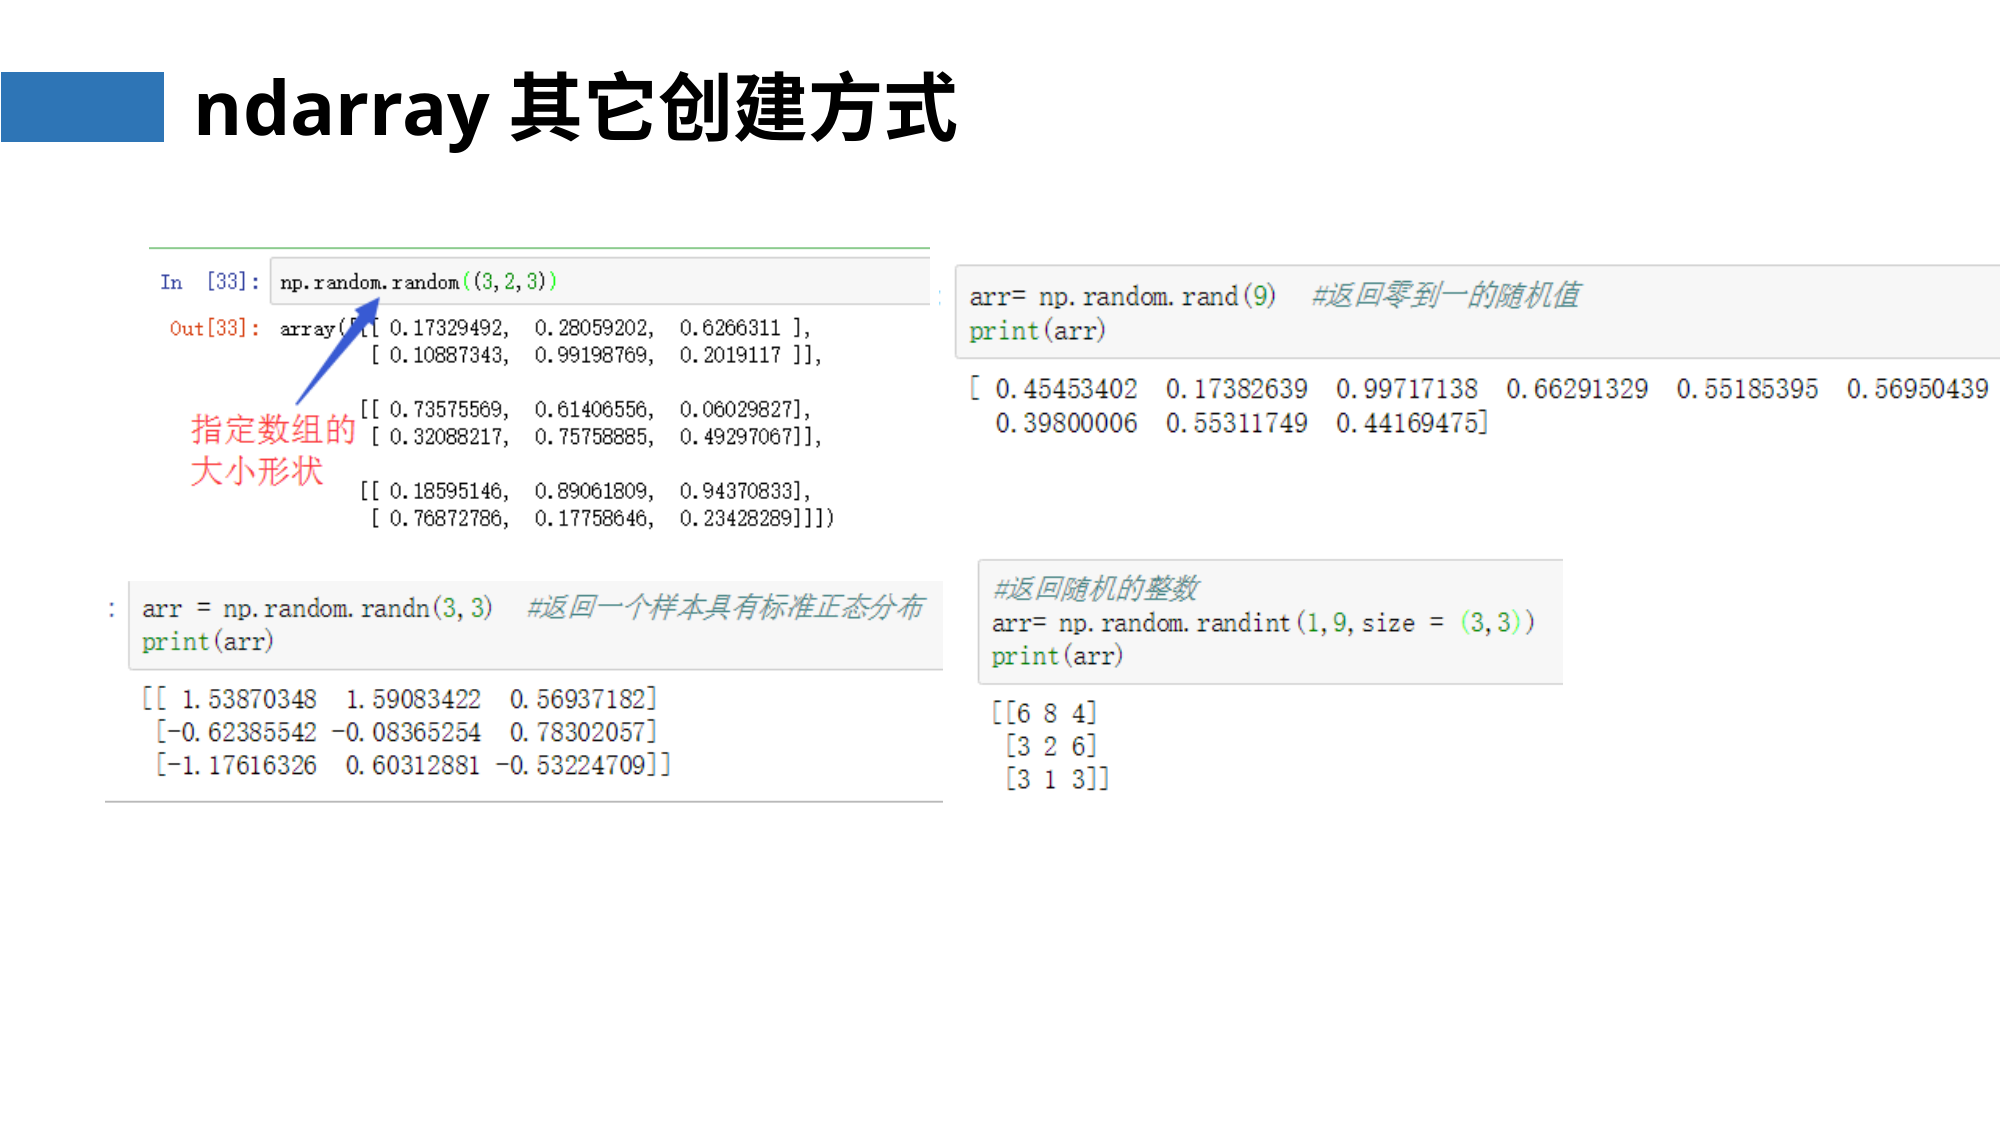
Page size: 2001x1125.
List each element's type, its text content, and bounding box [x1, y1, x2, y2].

picture [964, 550, 1563, 806]
picture [939, 255, 2000, 462]
picture [105, 581, 943, 806]
picture [149, 246, 930, 547]
title ndarray其它创建方式 [179, 63, 1530, 187]
